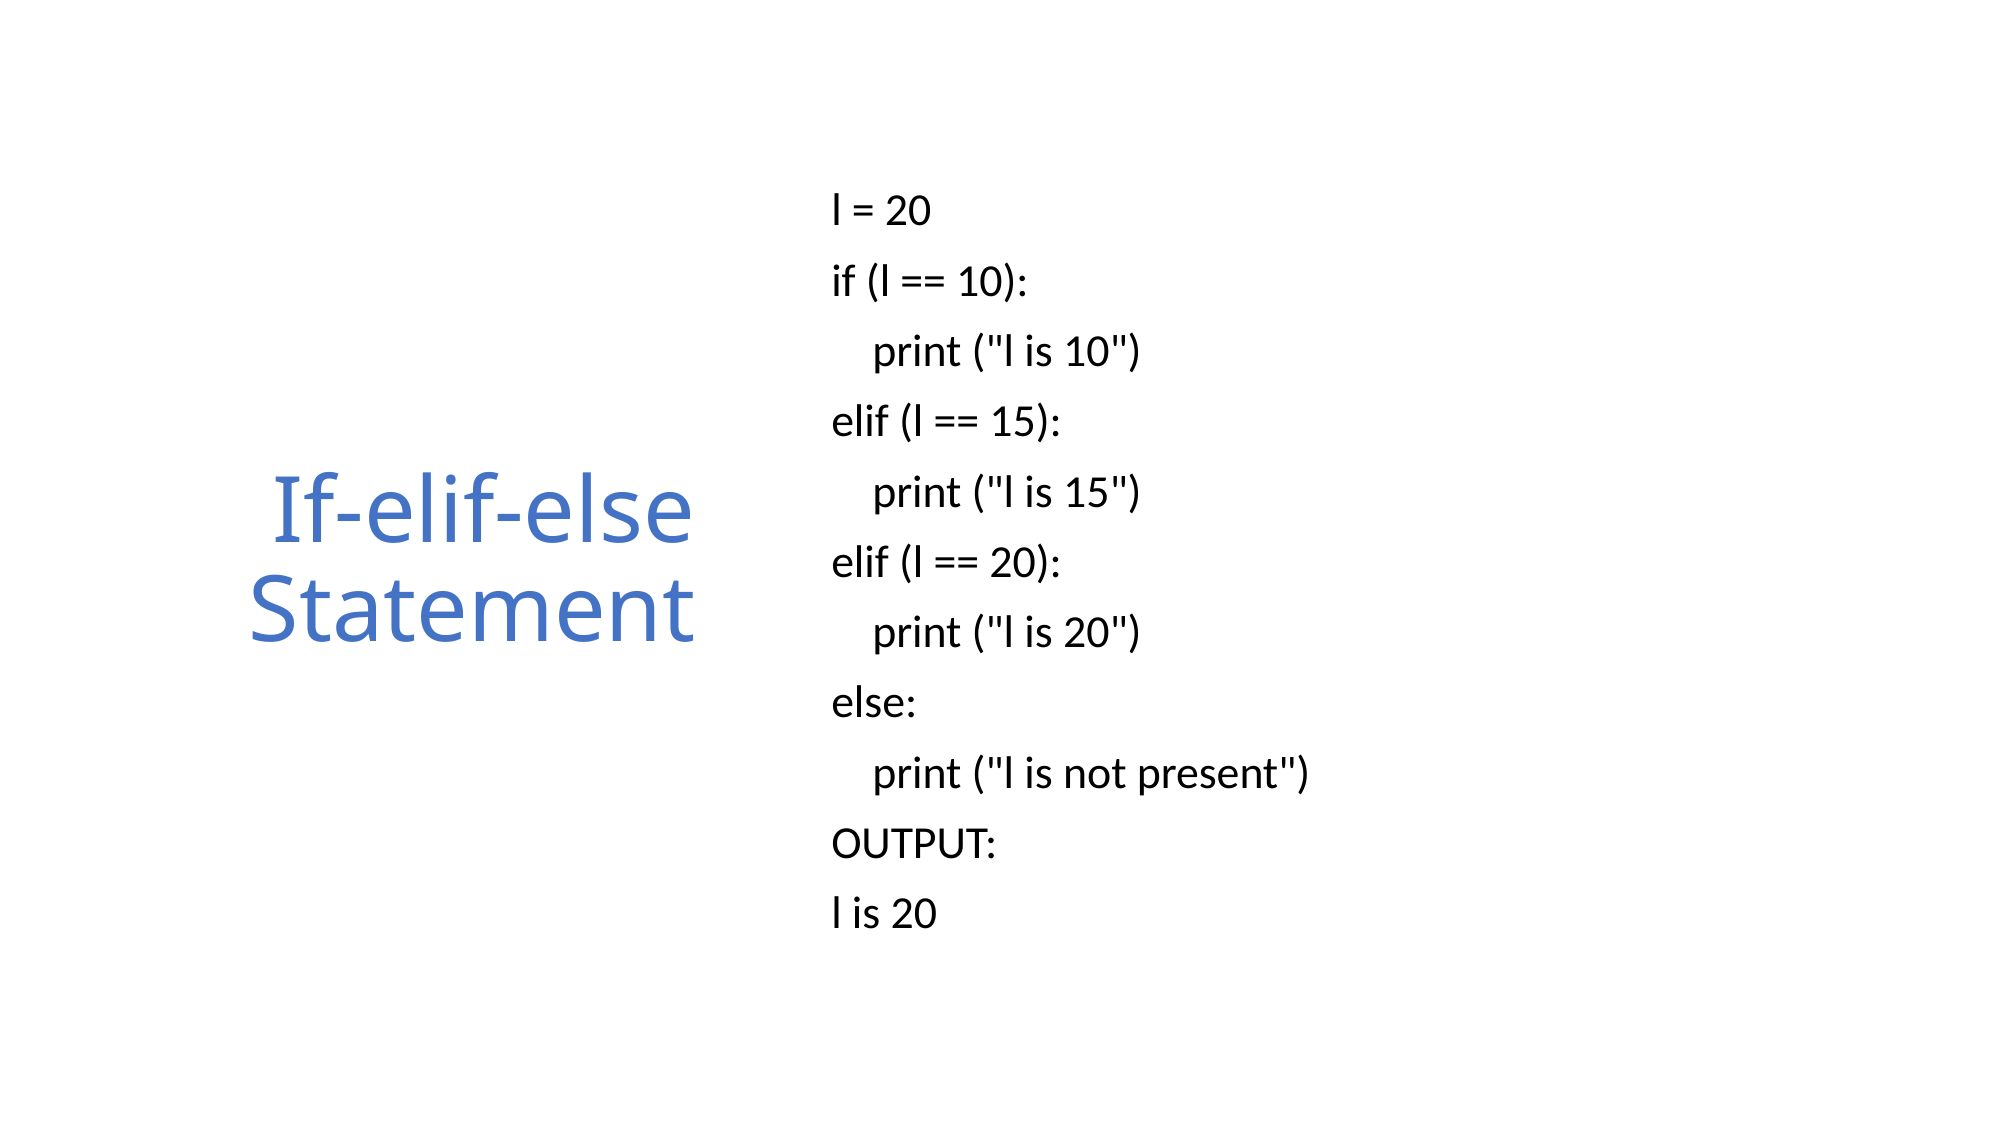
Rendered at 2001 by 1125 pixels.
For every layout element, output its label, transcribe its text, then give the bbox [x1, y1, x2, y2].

list ﻿l = 20 if (l == 10): print ("l is 10") elif (l == 15): print ("l is 15") elif (l == 20): print ("l is 20") else: print ("l is not present") OUTPUT: l is 20 [816, 158, 1863, 967]
title If-elif-else Statement [137, 158, 711, 967]
